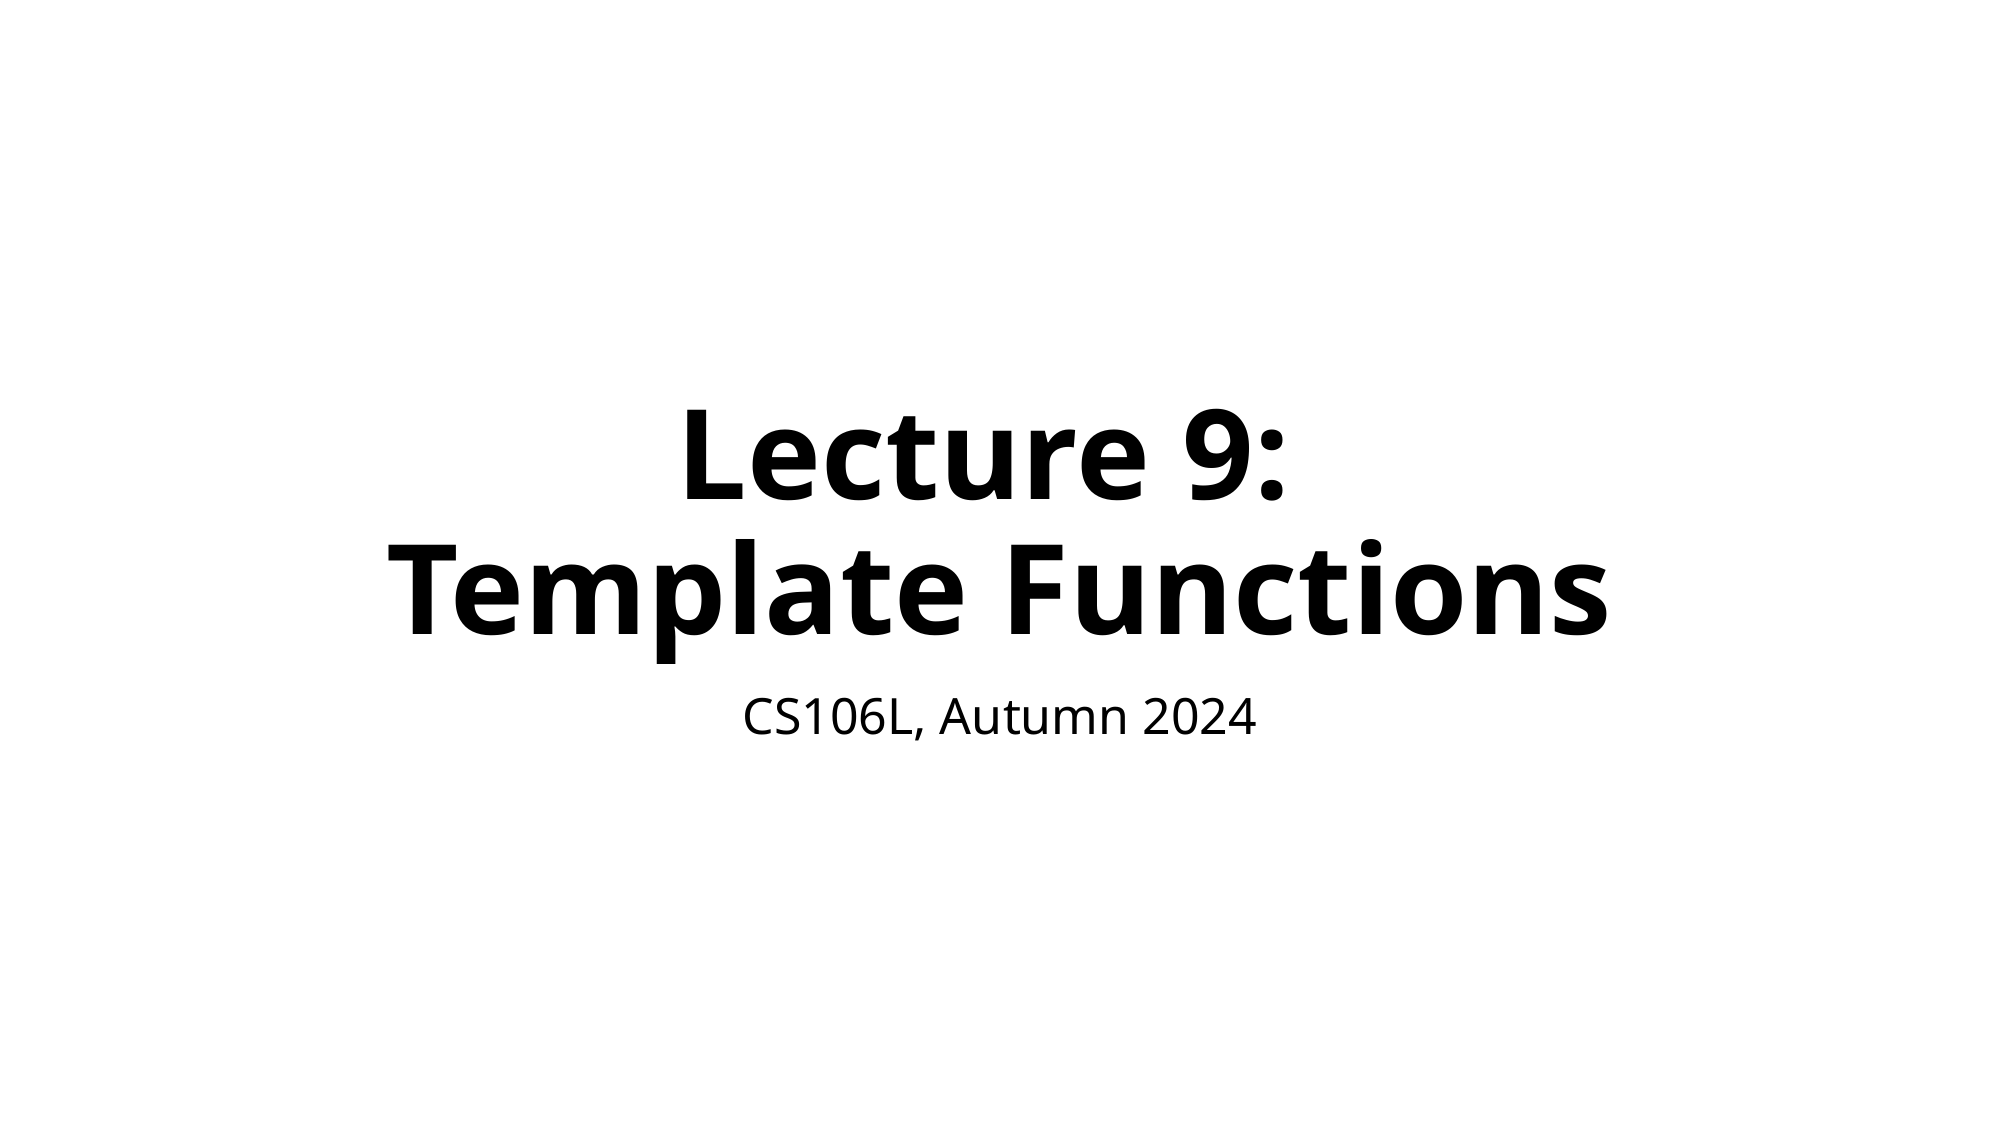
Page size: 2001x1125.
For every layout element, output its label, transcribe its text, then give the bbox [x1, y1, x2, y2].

subtitle CS106L, Autumn 2024 [249, 684, 1750, 956]
title Lecture 9: Template Functions [249, 277, 1750, 669]
